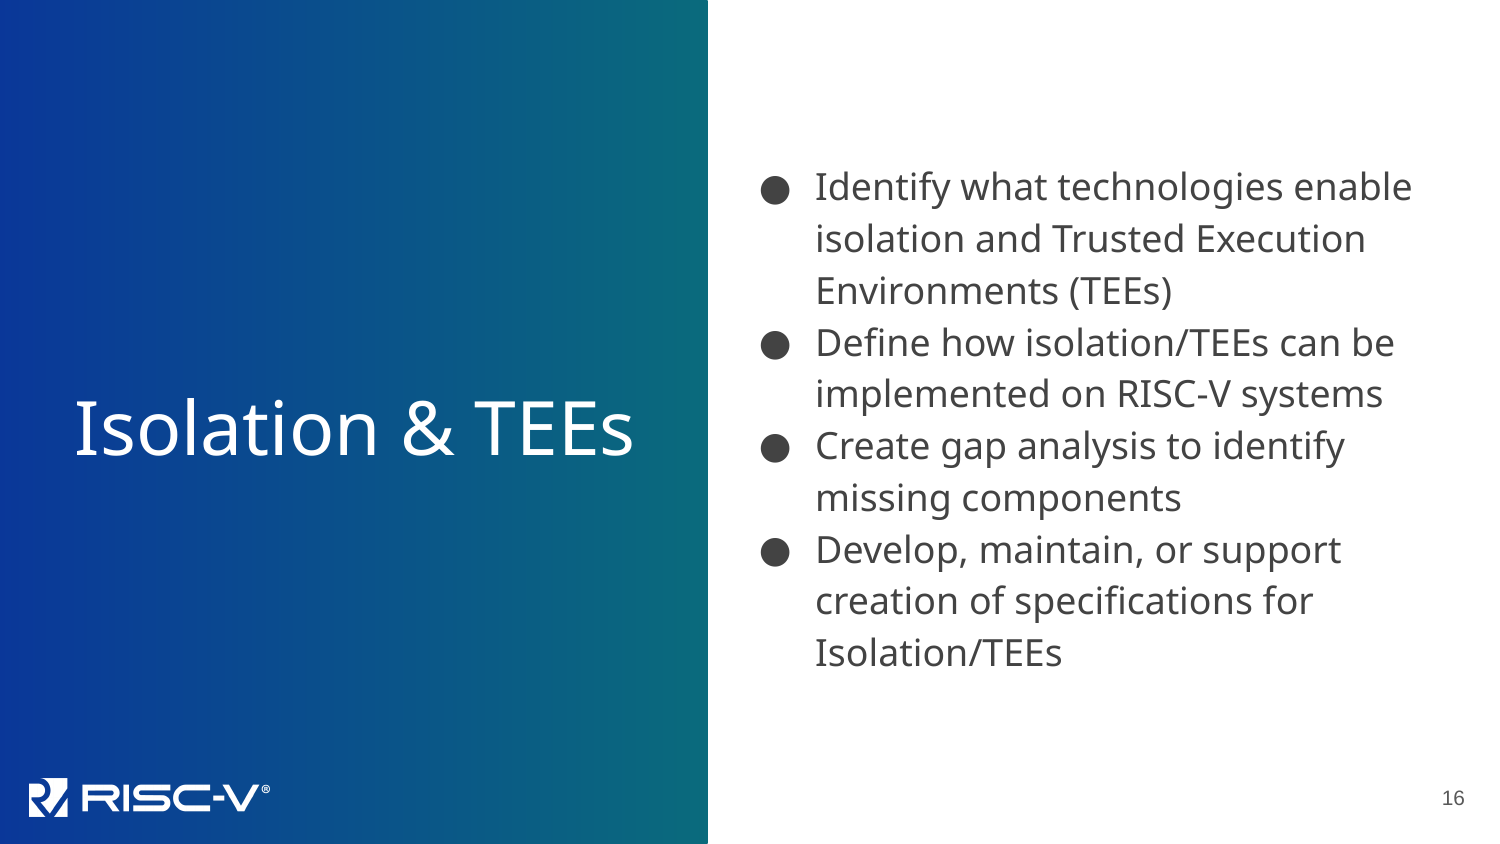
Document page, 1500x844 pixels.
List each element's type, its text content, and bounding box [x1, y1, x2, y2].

title Isolation & TEEs [32, 35, 679, 817]
slide_number 16 [1389, 764, 1480, 830]
list Identify what technologies enable isolation and Trusted Execution Environments (TEEs) Define how isolation/TEEs can be implemented on RISC-V systems Create gap analysis to identify missing components Develop, maintain, or support creation of specifications for Isolation/TEEs [725, 141, 1449, 817]
